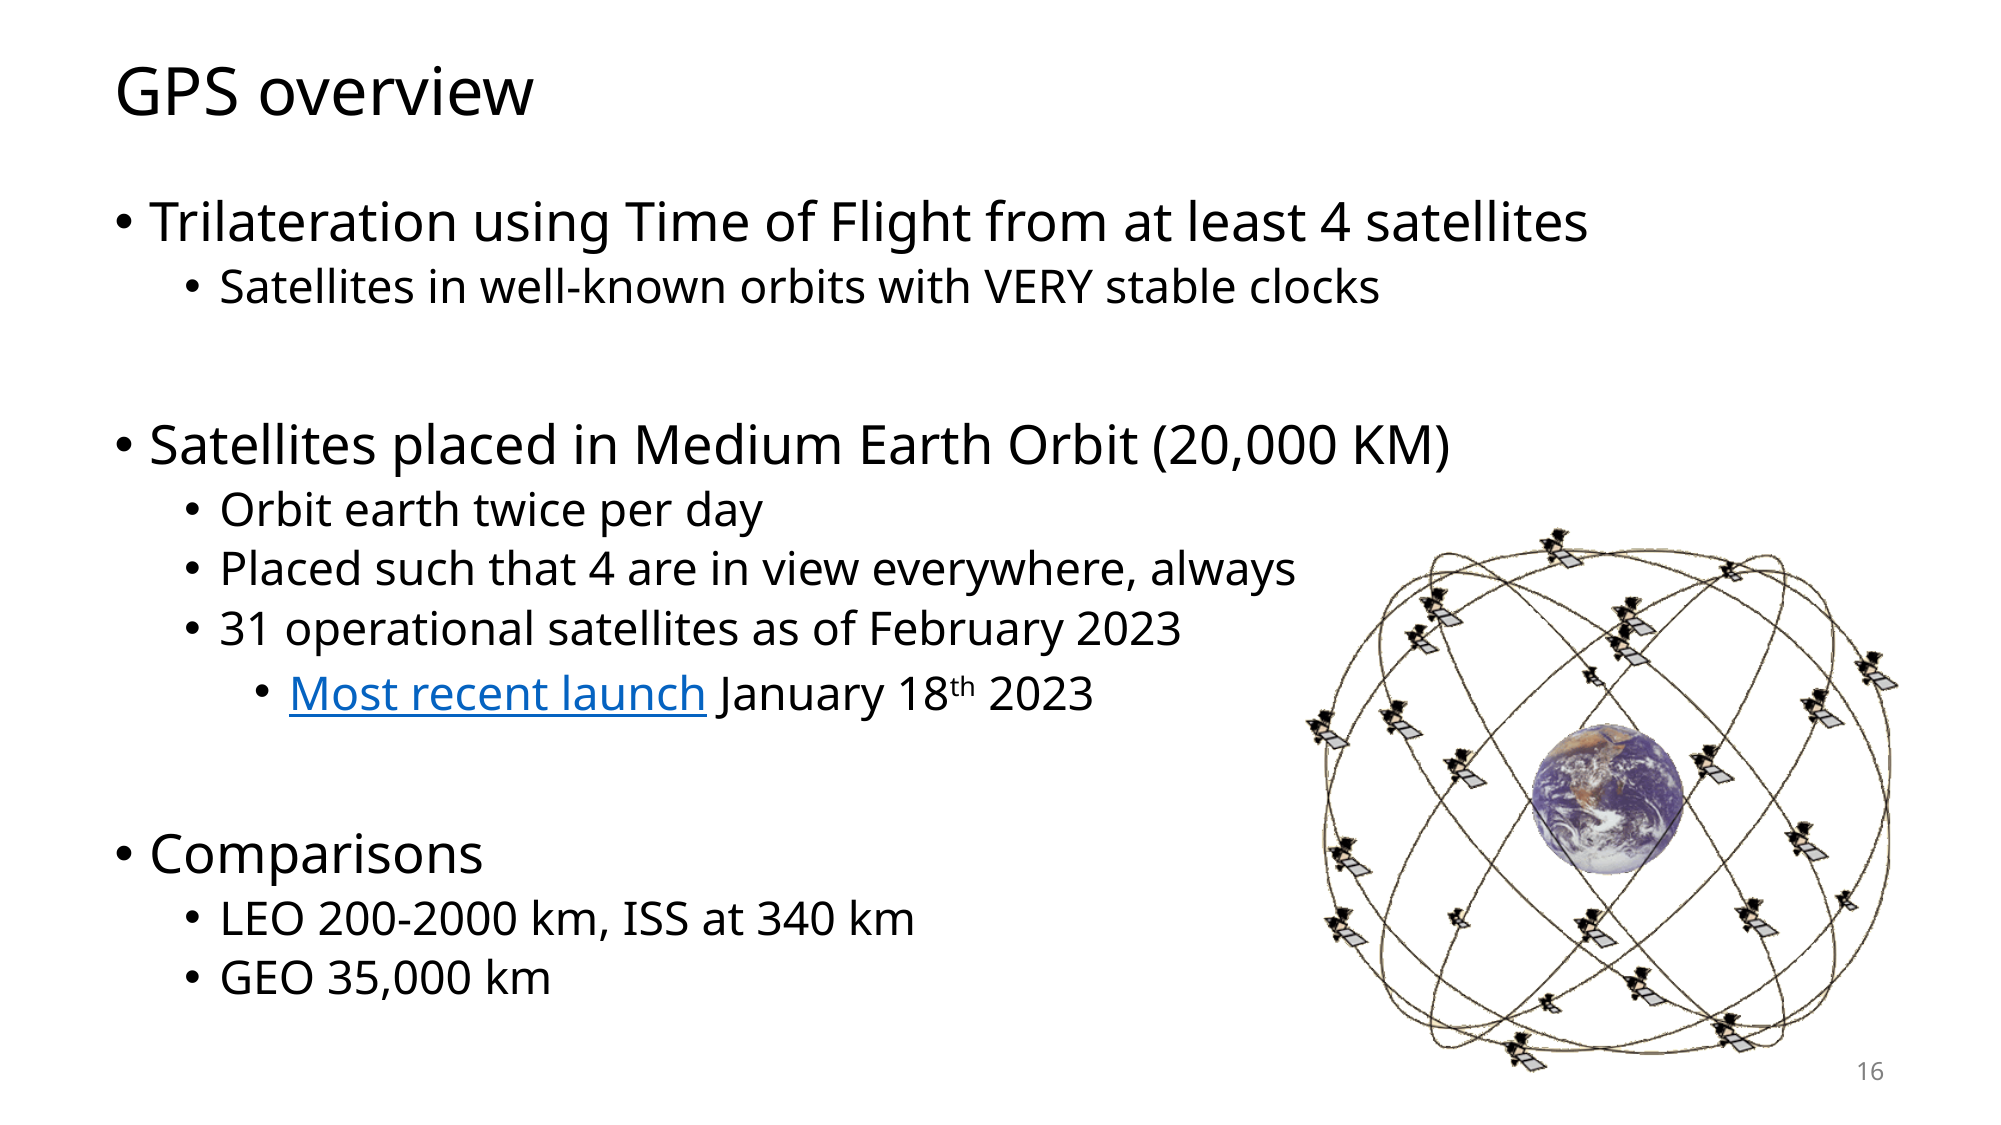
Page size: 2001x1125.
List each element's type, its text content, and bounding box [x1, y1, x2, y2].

list Trilateration using Time of Flight from at least 4 satellites Satellites in well-known orbits with VERY stable clocks Satellites placed in Medium Earth Orbit (20,000 KM) Orbit earth twice per day Placed such that 4 are in view everywhere, always 31 operational satellites as of February 2023 Most recent launch January 18th 2023 Comparisons LEO 200-2000 km, ISS at 340 km GEO 35,000 km [99, 187, 1900, 1013]
picture [1304, 527, 1900, 1073]
slide_number 16 [1749, 1073, 1900, 1103]
title GPS overview [99, 37, 1900, 150]
